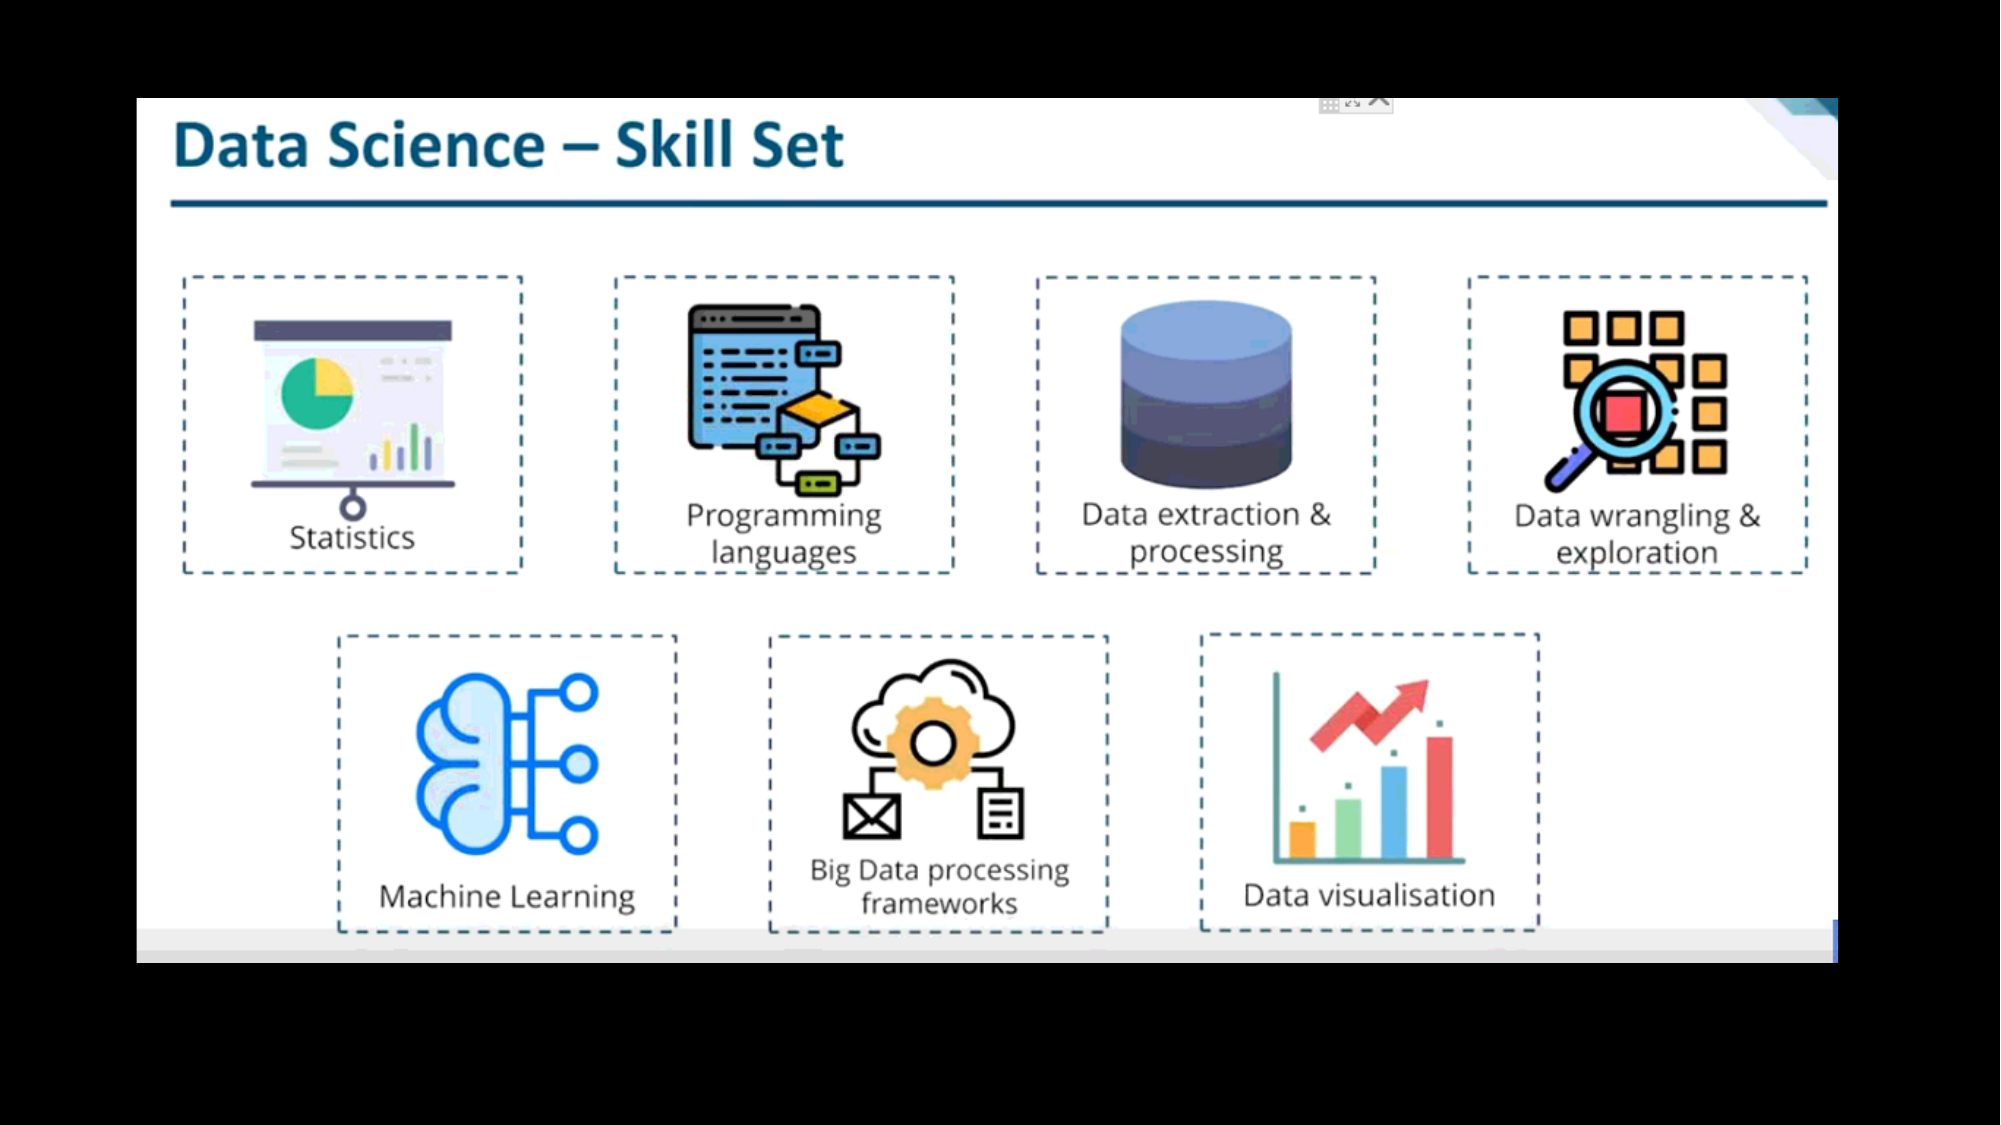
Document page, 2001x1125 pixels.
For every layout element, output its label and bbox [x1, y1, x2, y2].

picture [136, 98, 1839, 963]
